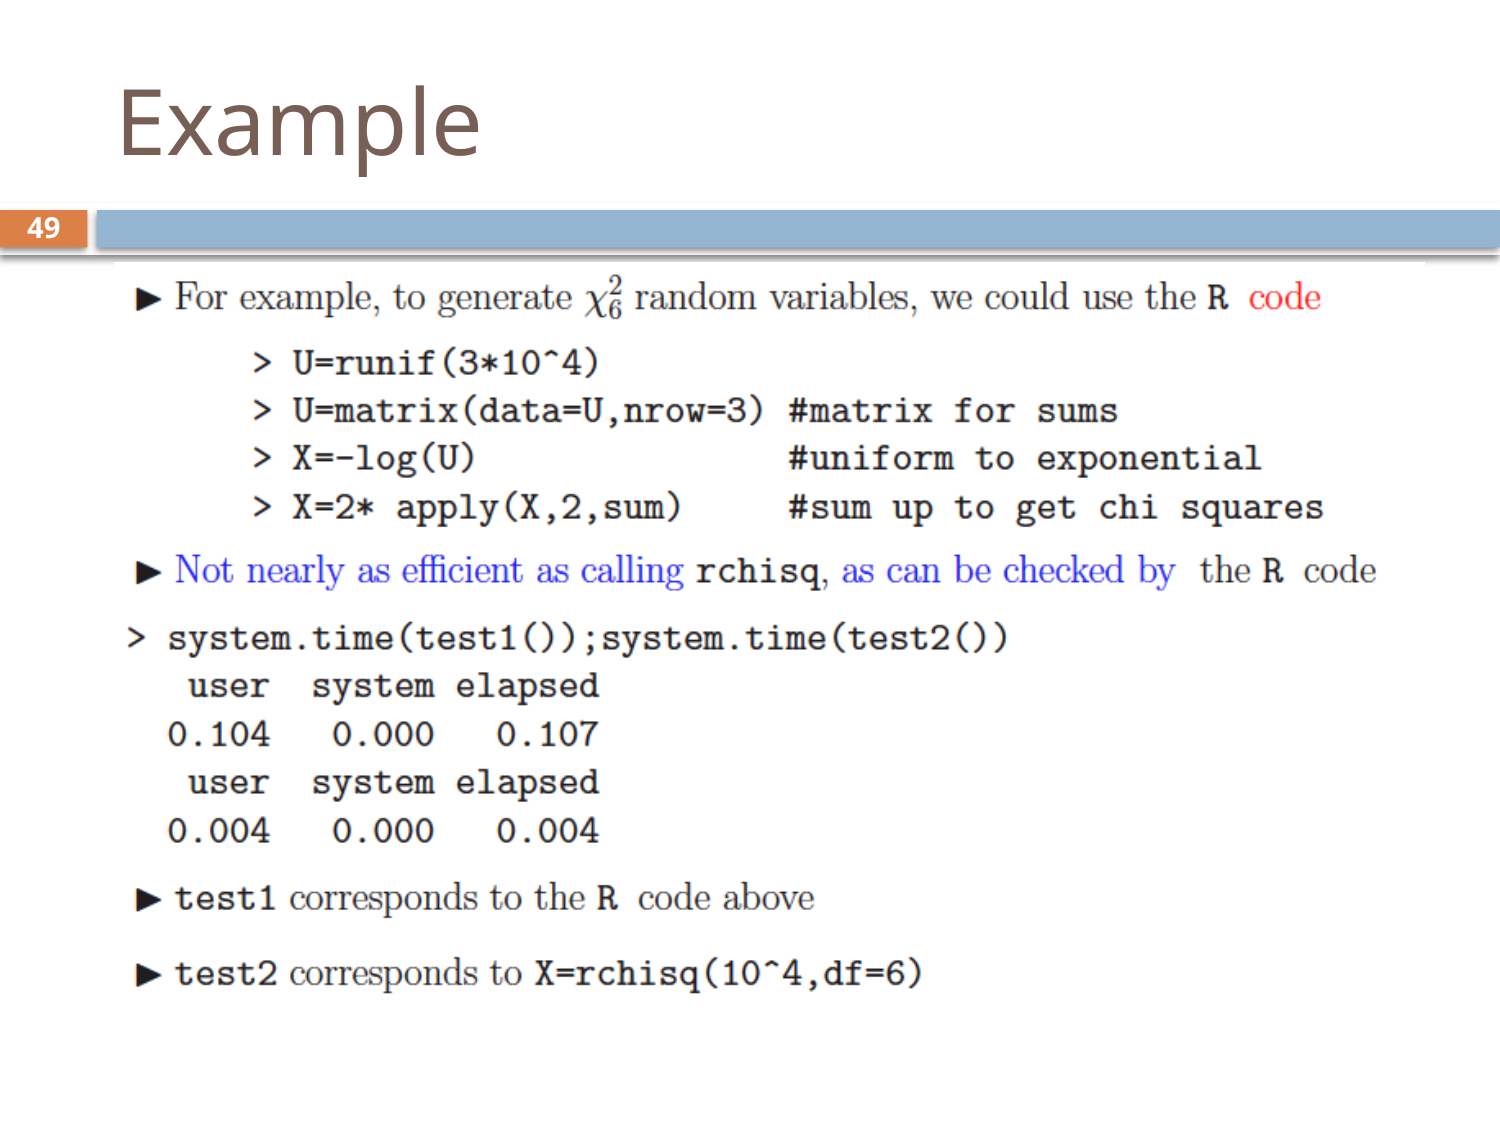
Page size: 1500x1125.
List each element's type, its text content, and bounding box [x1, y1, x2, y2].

title Example [100, 37, 1438, 200]
slide_number 49 [0, 208, 88, 249]
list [100, 262, 1439, 1001]
